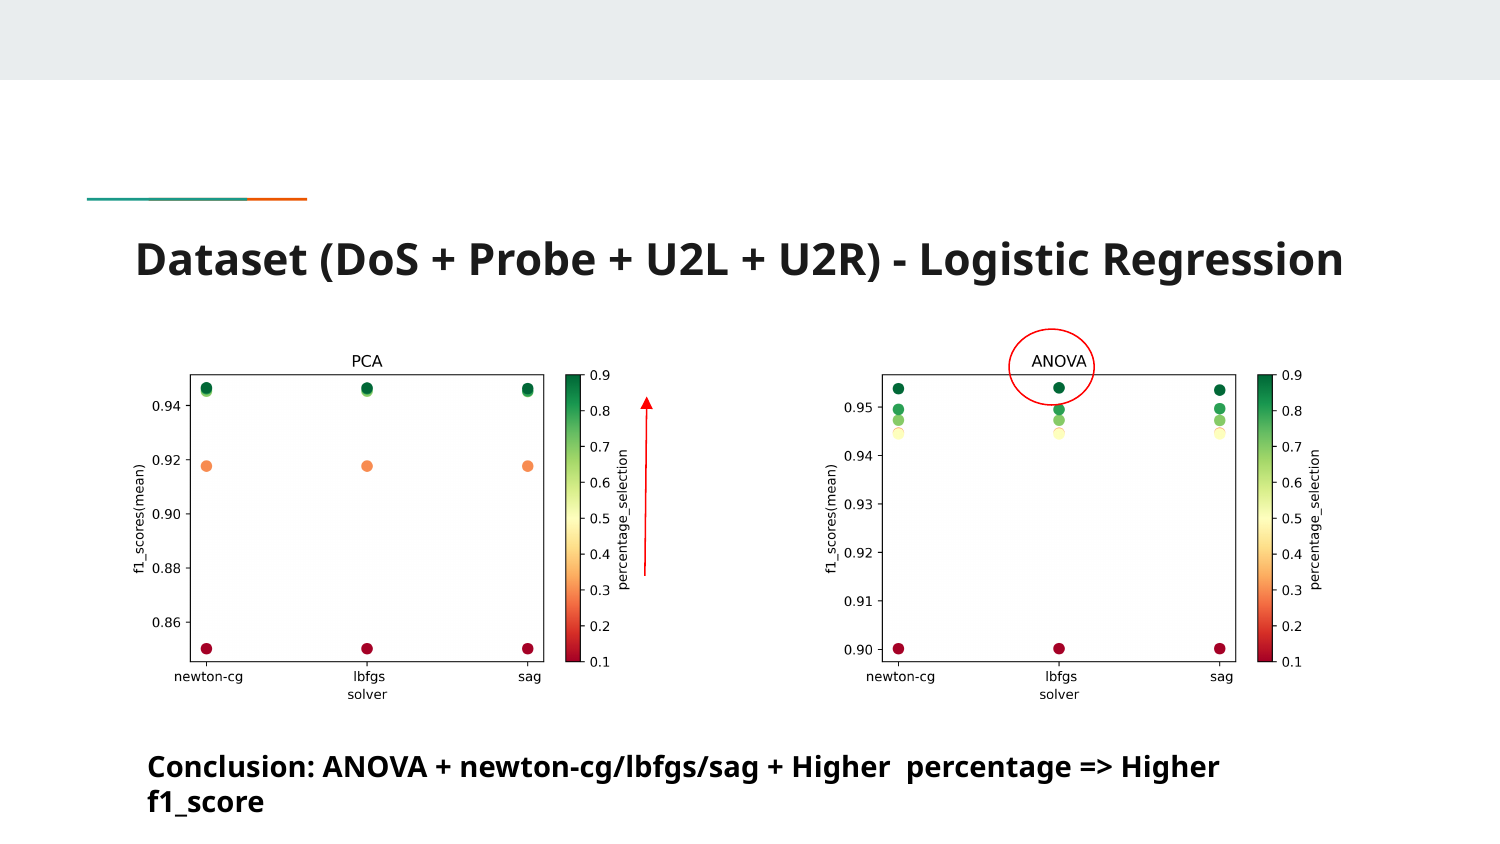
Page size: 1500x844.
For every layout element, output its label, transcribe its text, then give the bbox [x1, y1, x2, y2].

picture [811, 328, 1382, 709]
title Dataset (DoS + Probe + U2L + U2R) - Logistic Regression [119, 216, 1381, 305]
text_box Conclusion: ANOVA + newton-cg/lbfgs/sag + Higher percentage => Higher f1_score [132, 733, 1310, 834]
picture [119, 328, 690, 709]
